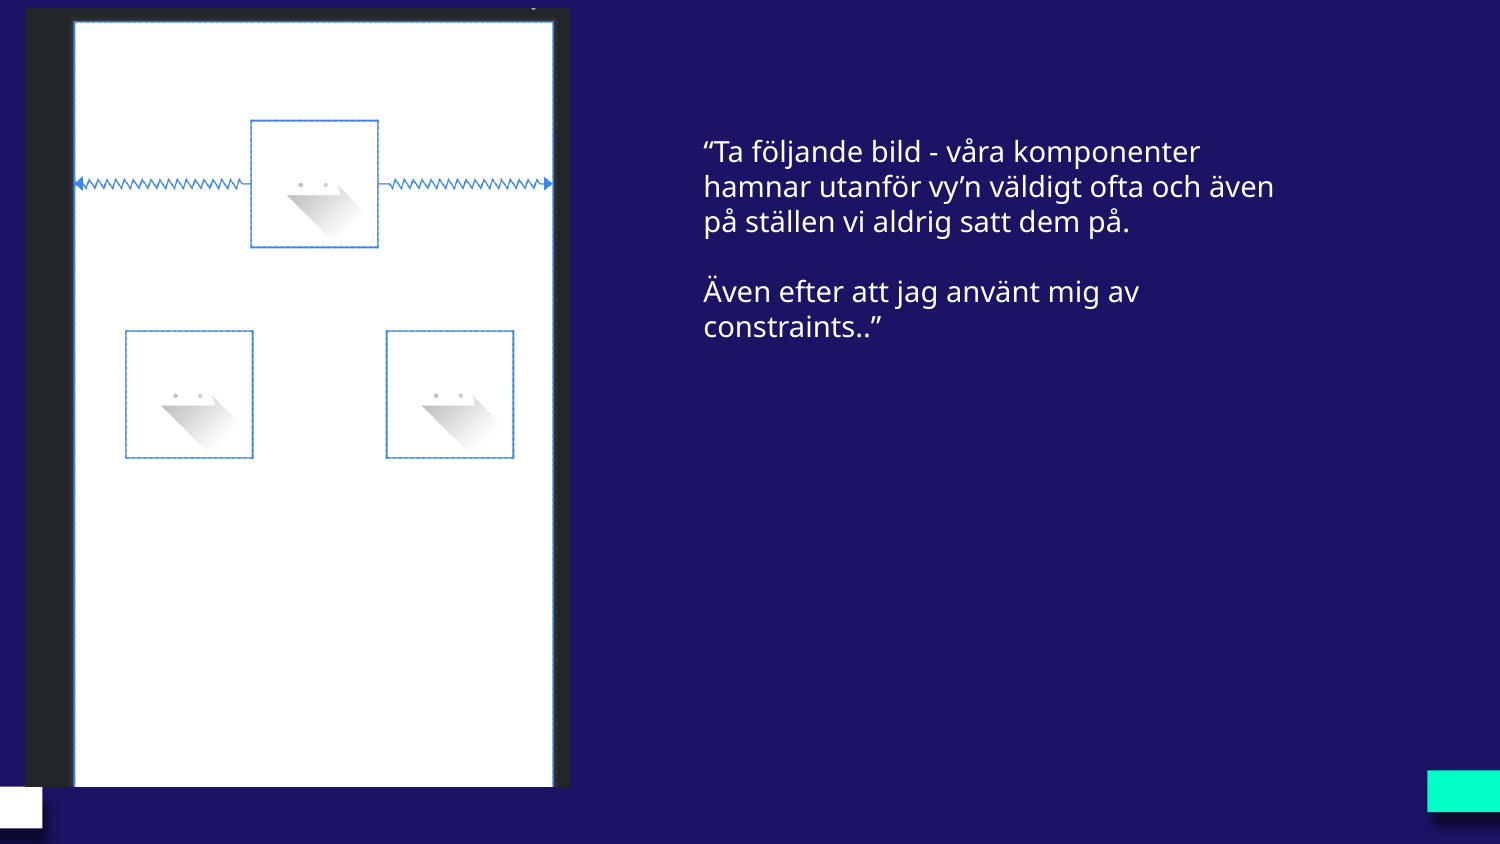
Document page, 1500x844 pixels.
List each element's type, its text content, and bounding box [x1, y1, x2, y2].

text_box [0, 786, 43, 829]
picture [25, 8, 570, 787]
text_box “Ta följande bild - våra komponenter hamnar utanför vy’n väldigt ofta och även på ställen vi aldrig satt dem på. Även efter att jag använt mig av constraints..” [688, 118, 1330, 359]
text_box [1427, 770, 1500, 813]
